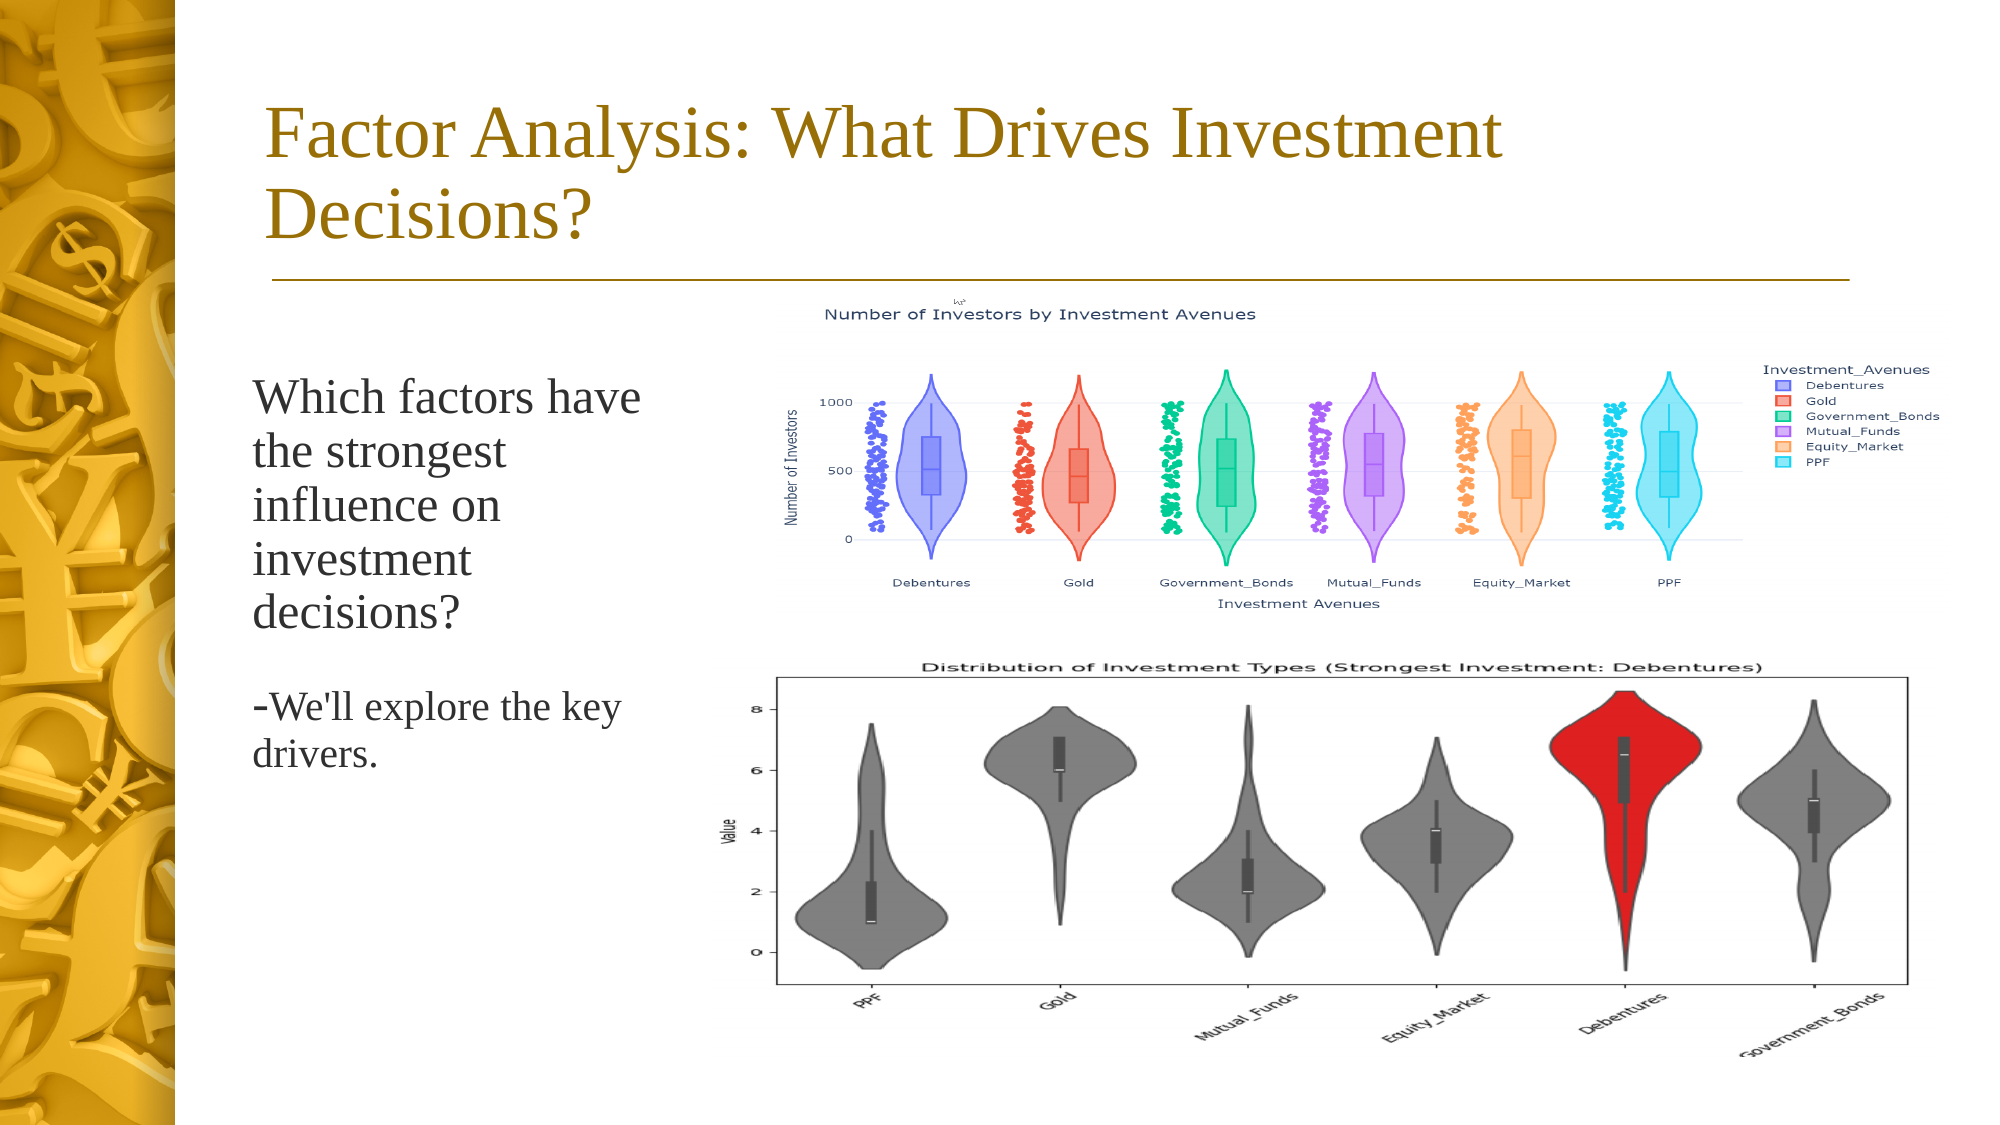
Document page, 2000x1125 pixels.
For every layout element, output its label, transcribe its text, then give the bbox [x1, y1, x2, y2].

list Which factors have the strongest influence on investment decisions? -We'll explore the key drivers. [237, 362, 688, 875]
picture [774, 299, 1950, 613]
picture [712, 649, 1938, 1057]
picture [0, 0, 175, 1125]
title Factor Analysis: What Drives Investment Decisions? [249, 62, 1863, 263]
